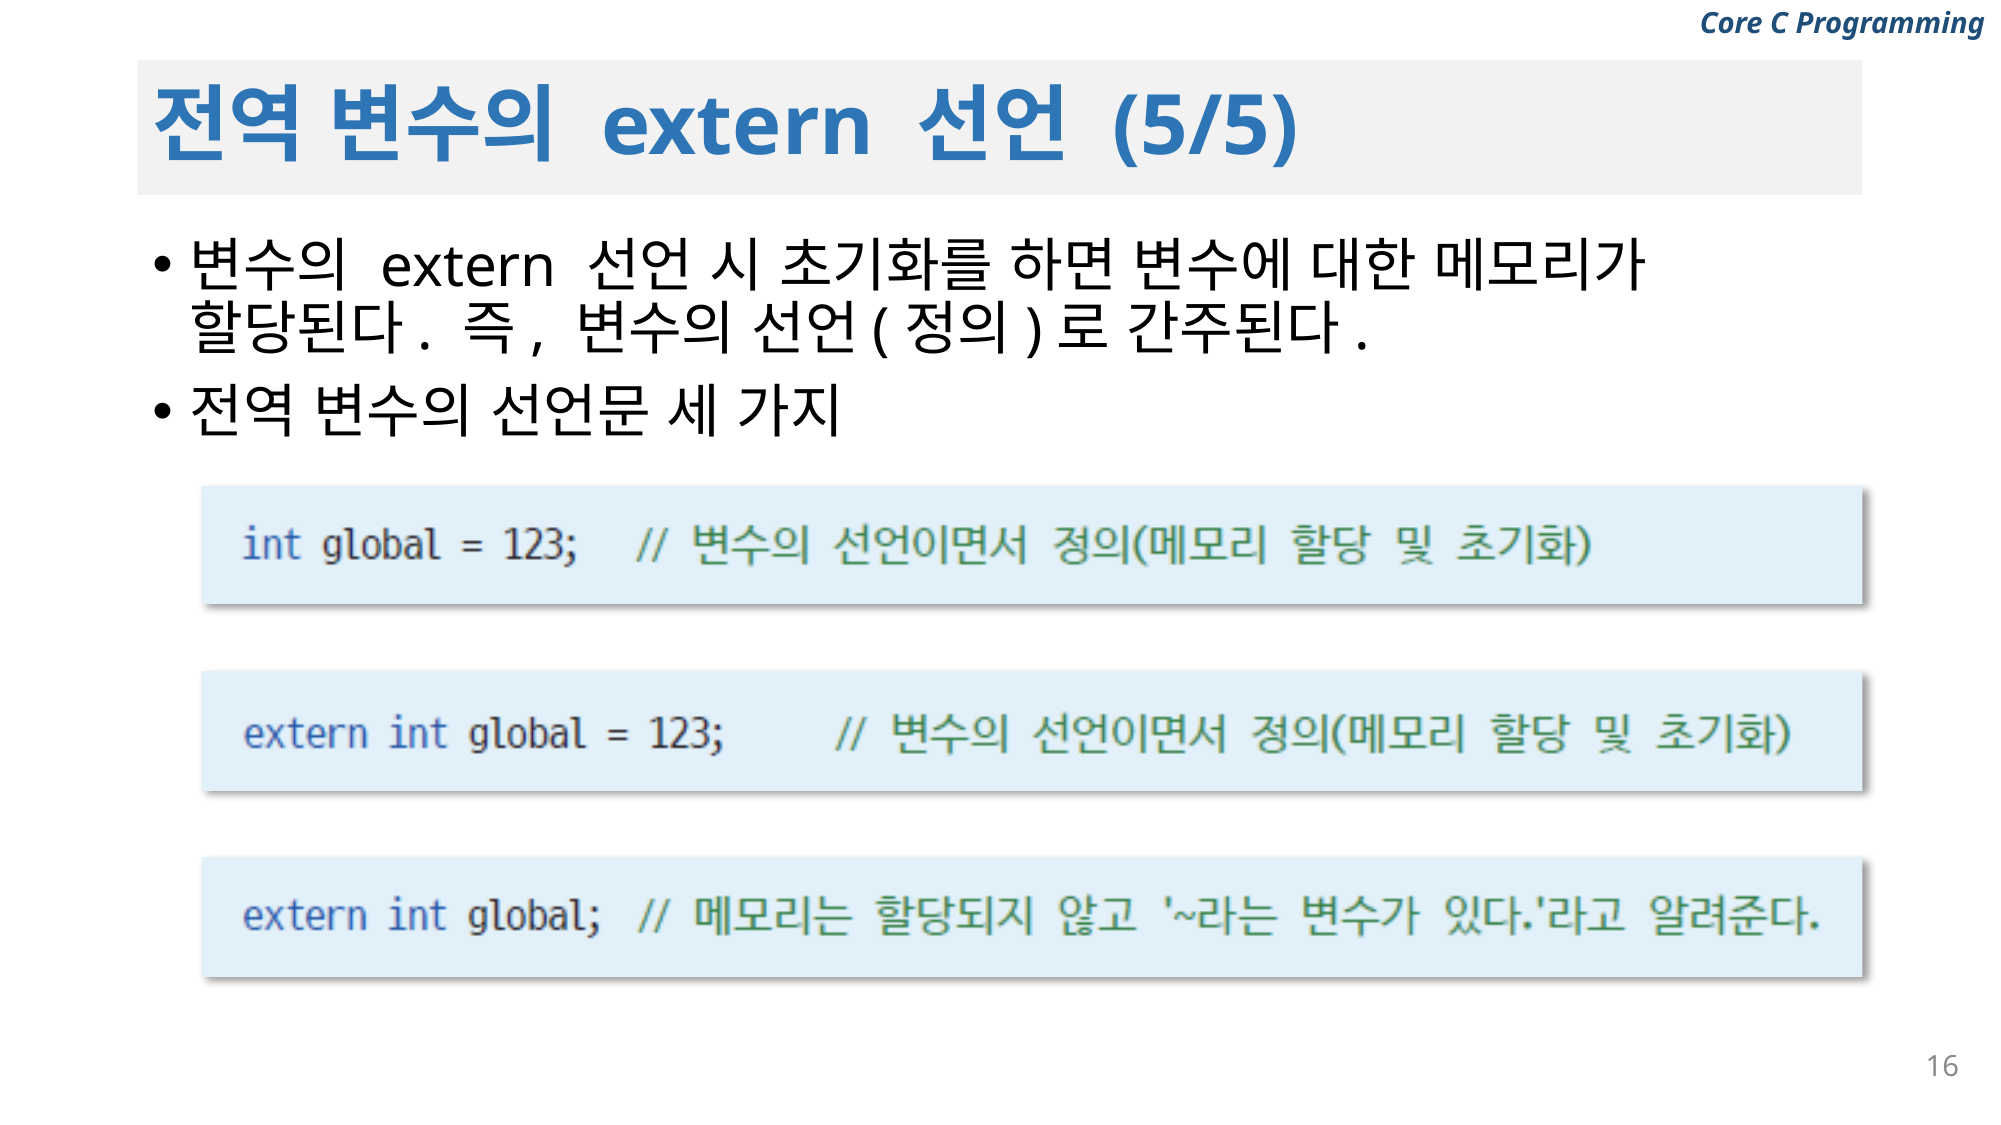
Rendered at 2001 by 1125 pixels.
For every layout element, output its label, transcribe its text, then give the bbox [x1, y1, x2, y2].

picture [201, 857, 1863, 977]
slide_number 16 [1850, 1028, 1975, 1107]
list 변수의 extern 선언 시 초기화를 하면 변수에 대한 메모리가 할당된다. 즉, 변수의 선언(정의)로 간주된다. 전역 변수의 선언문 세 가지 [137, 228, 1863, 1084]
picture [201, 671, 1863, 791]
title 전역 변수의 extern 선언 (5/5) [137, 59, 1863, 195]
picture [201, 486, 1863, 604]
